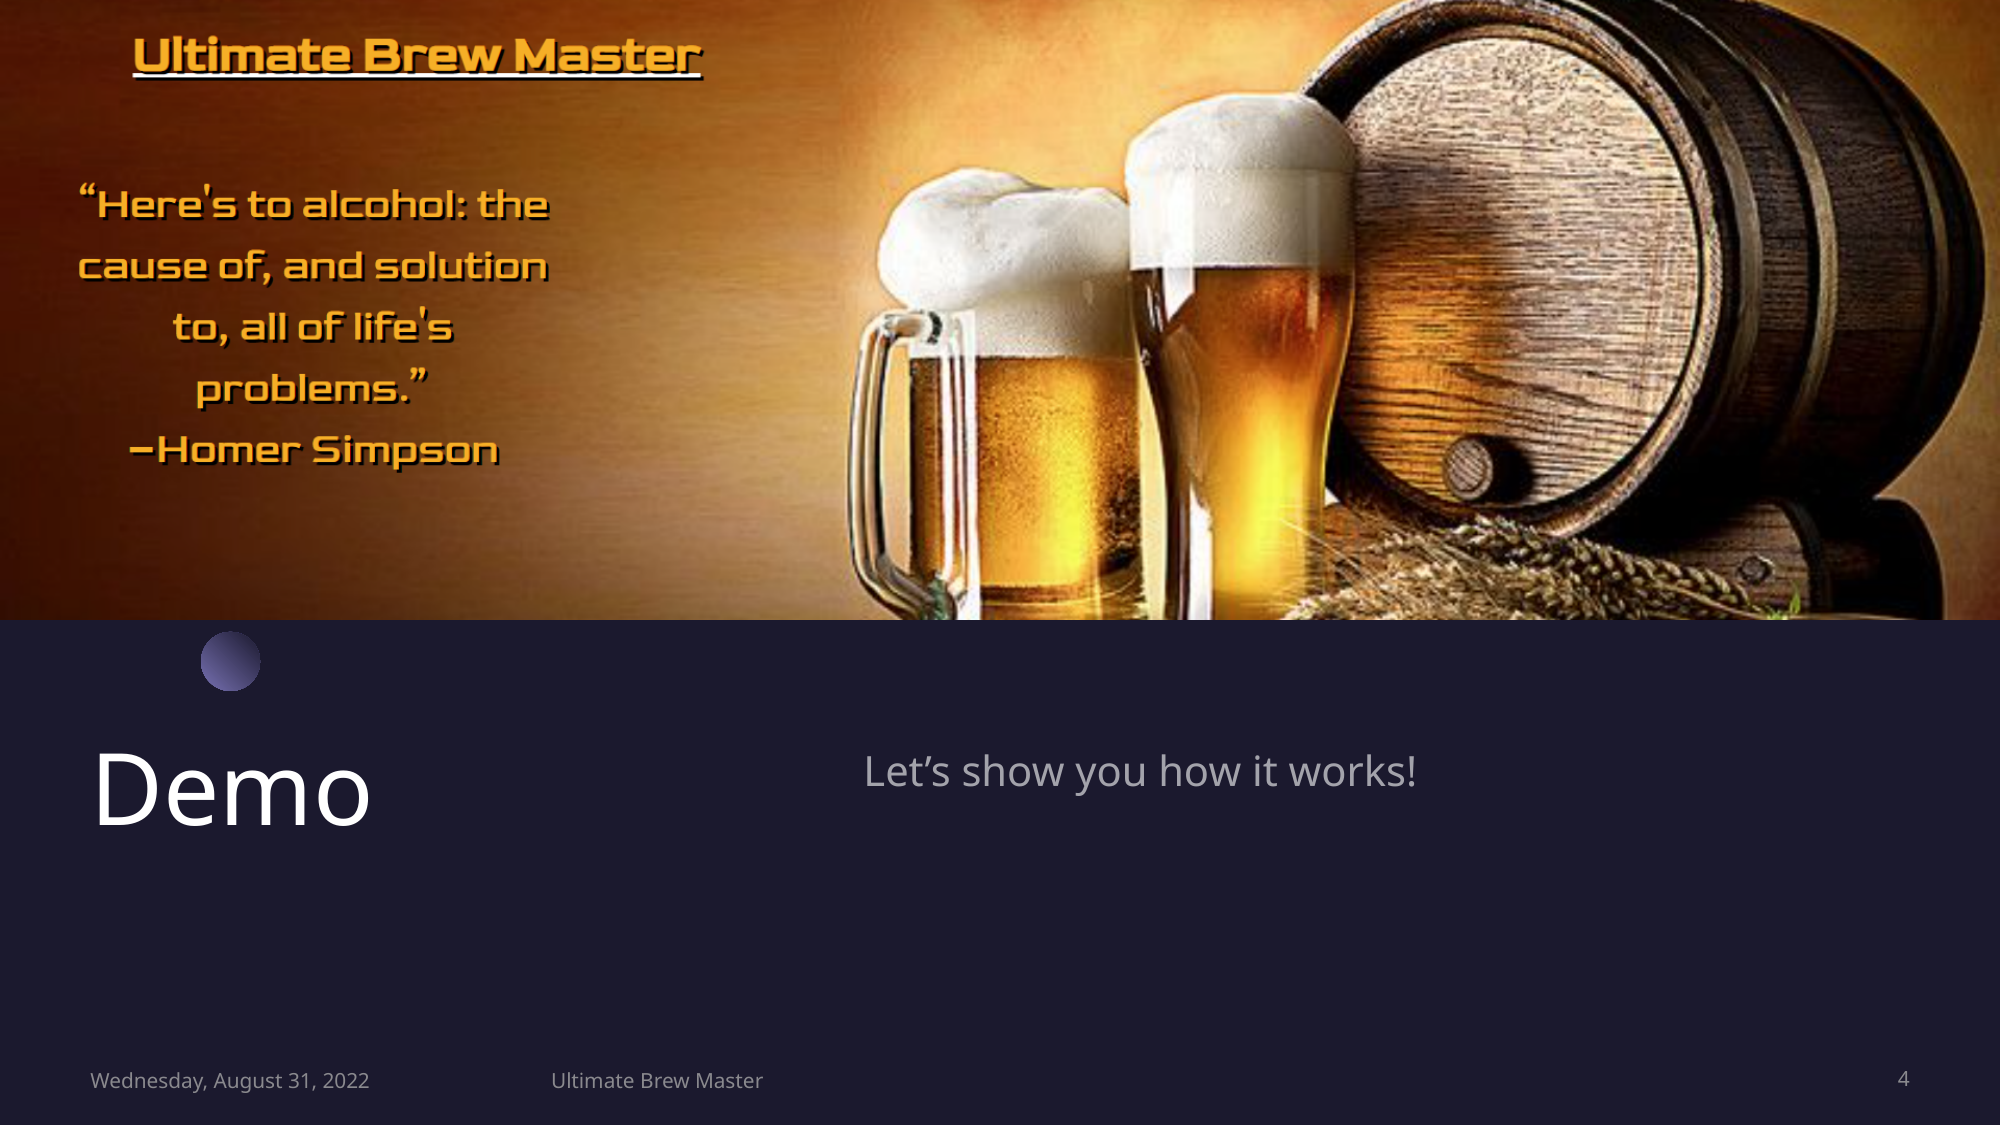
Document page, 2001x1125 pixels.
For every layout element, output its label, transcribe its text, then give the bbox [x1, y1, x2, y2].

picture [0, 0, 2000, 620]
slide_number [90, 1067, 522, 1093]
title Demo [90, 739, 829, 996]
slide_number 4 [1632, 1067, 1910, 1093]
footer Ultimate Brew Master [551, 1067, 1598, 1093]
list Let’s show you how it works! [863, 739, 1884, 997]
